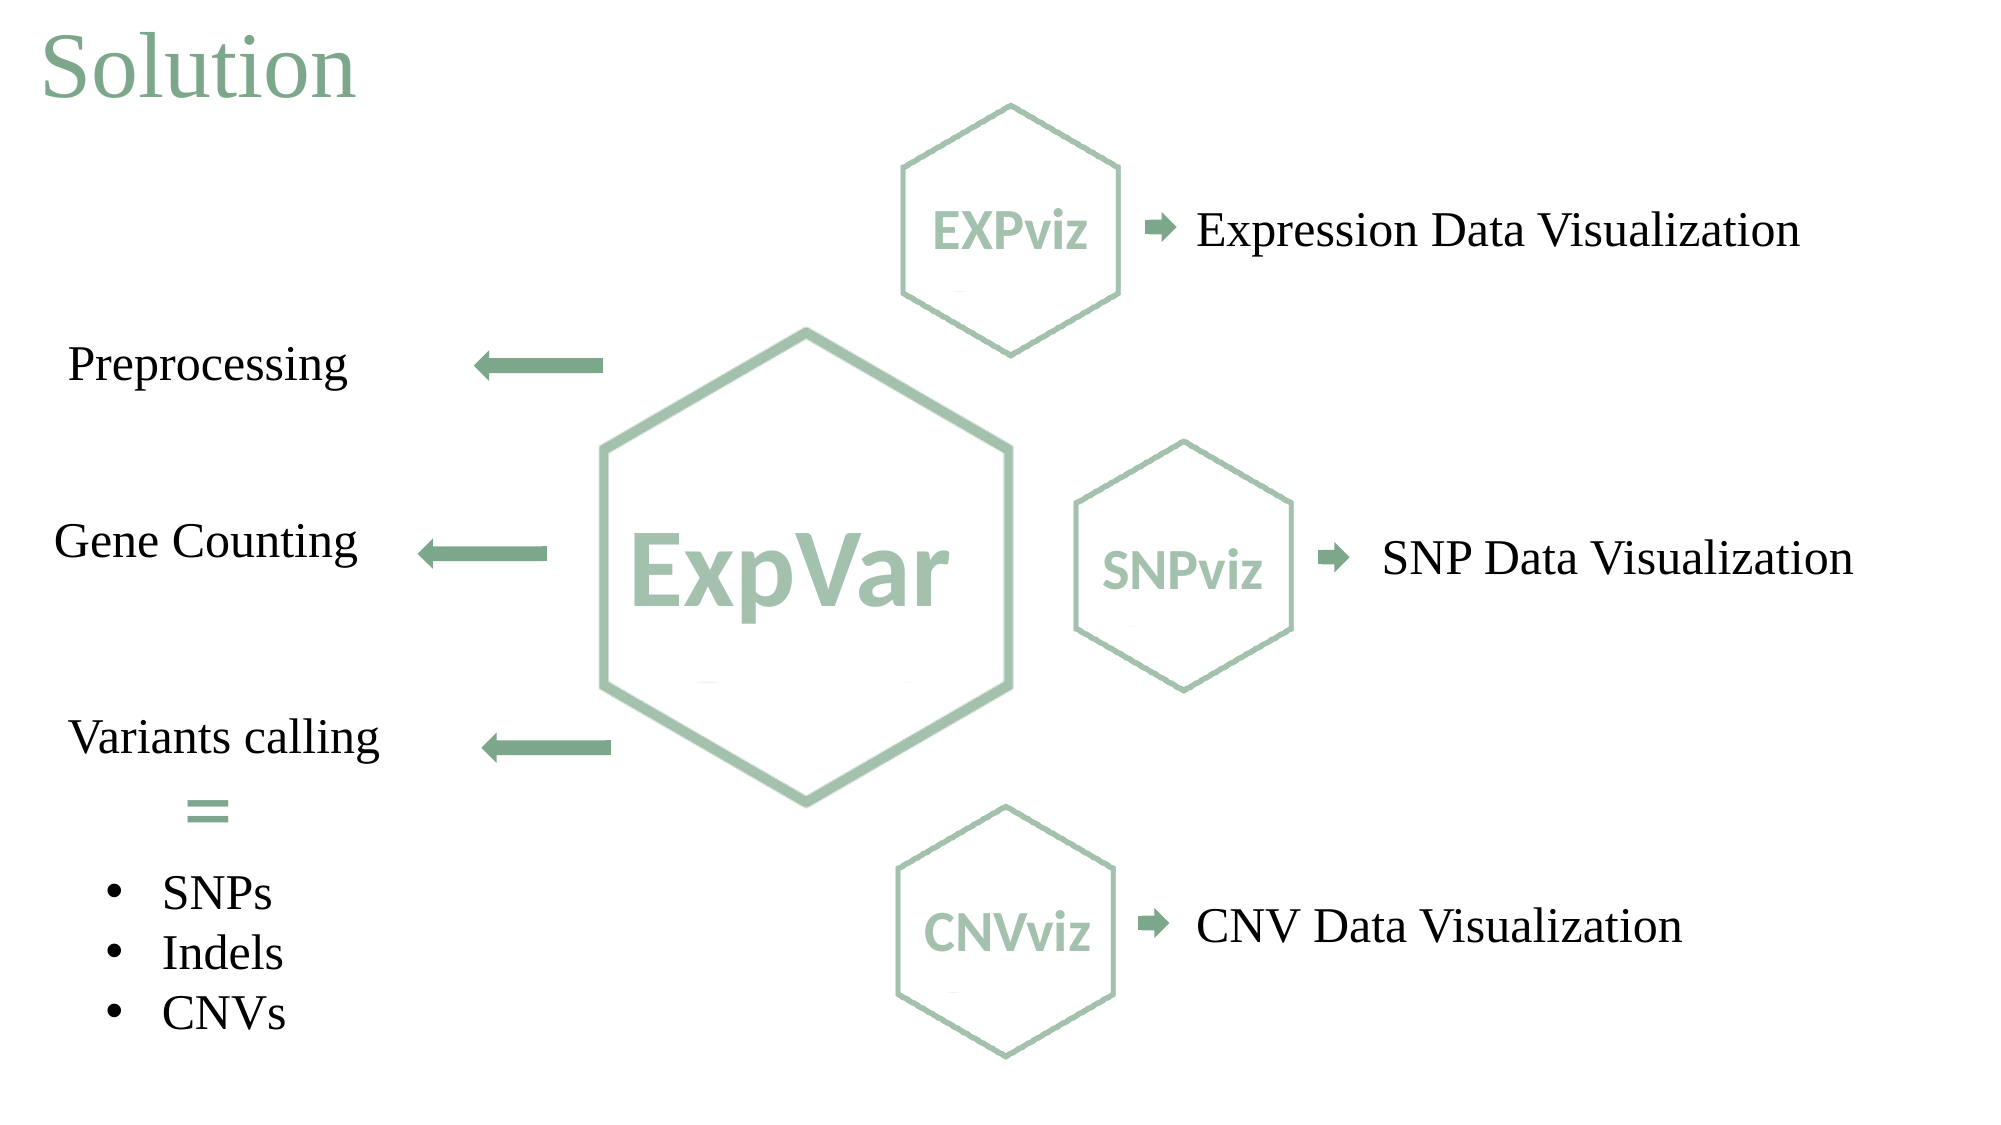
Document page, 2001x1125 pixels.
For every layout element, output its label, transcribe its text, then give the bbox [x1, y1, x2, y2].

text_box Preprocessing [52, 322, 554, 398]
text_box SNPs Indels CNVs [90, 852, 385, 1048]
text_box Gene Counting [39, 500, 554, 576]
picture [554, 89, 1313, 1066]
text_box [1318, 542, 1350, 573]
text_box [1138, 908, 1170, 939]
text_box Expression Data Visualization [1181, 189, 1850, 264]
text_box [417, 538, 547, 569]
text_box [481, 732, 554, 763]
text_box SNP Data Visualization [1366, 517, 2000, 593]
text_box SNPviz [1313, 523, 1403, 609]
text_box [1145, 212, 1177, 243]
text_box [473, 350, 554, 381]
text_box = [168, 735, 376, 852]
text_box Solution [13, 0, 385, 126]
text_box CNV Data Visualization [1181, 885, 1850, 961]
text_box Variants calling [52, 695, 554, 771]
